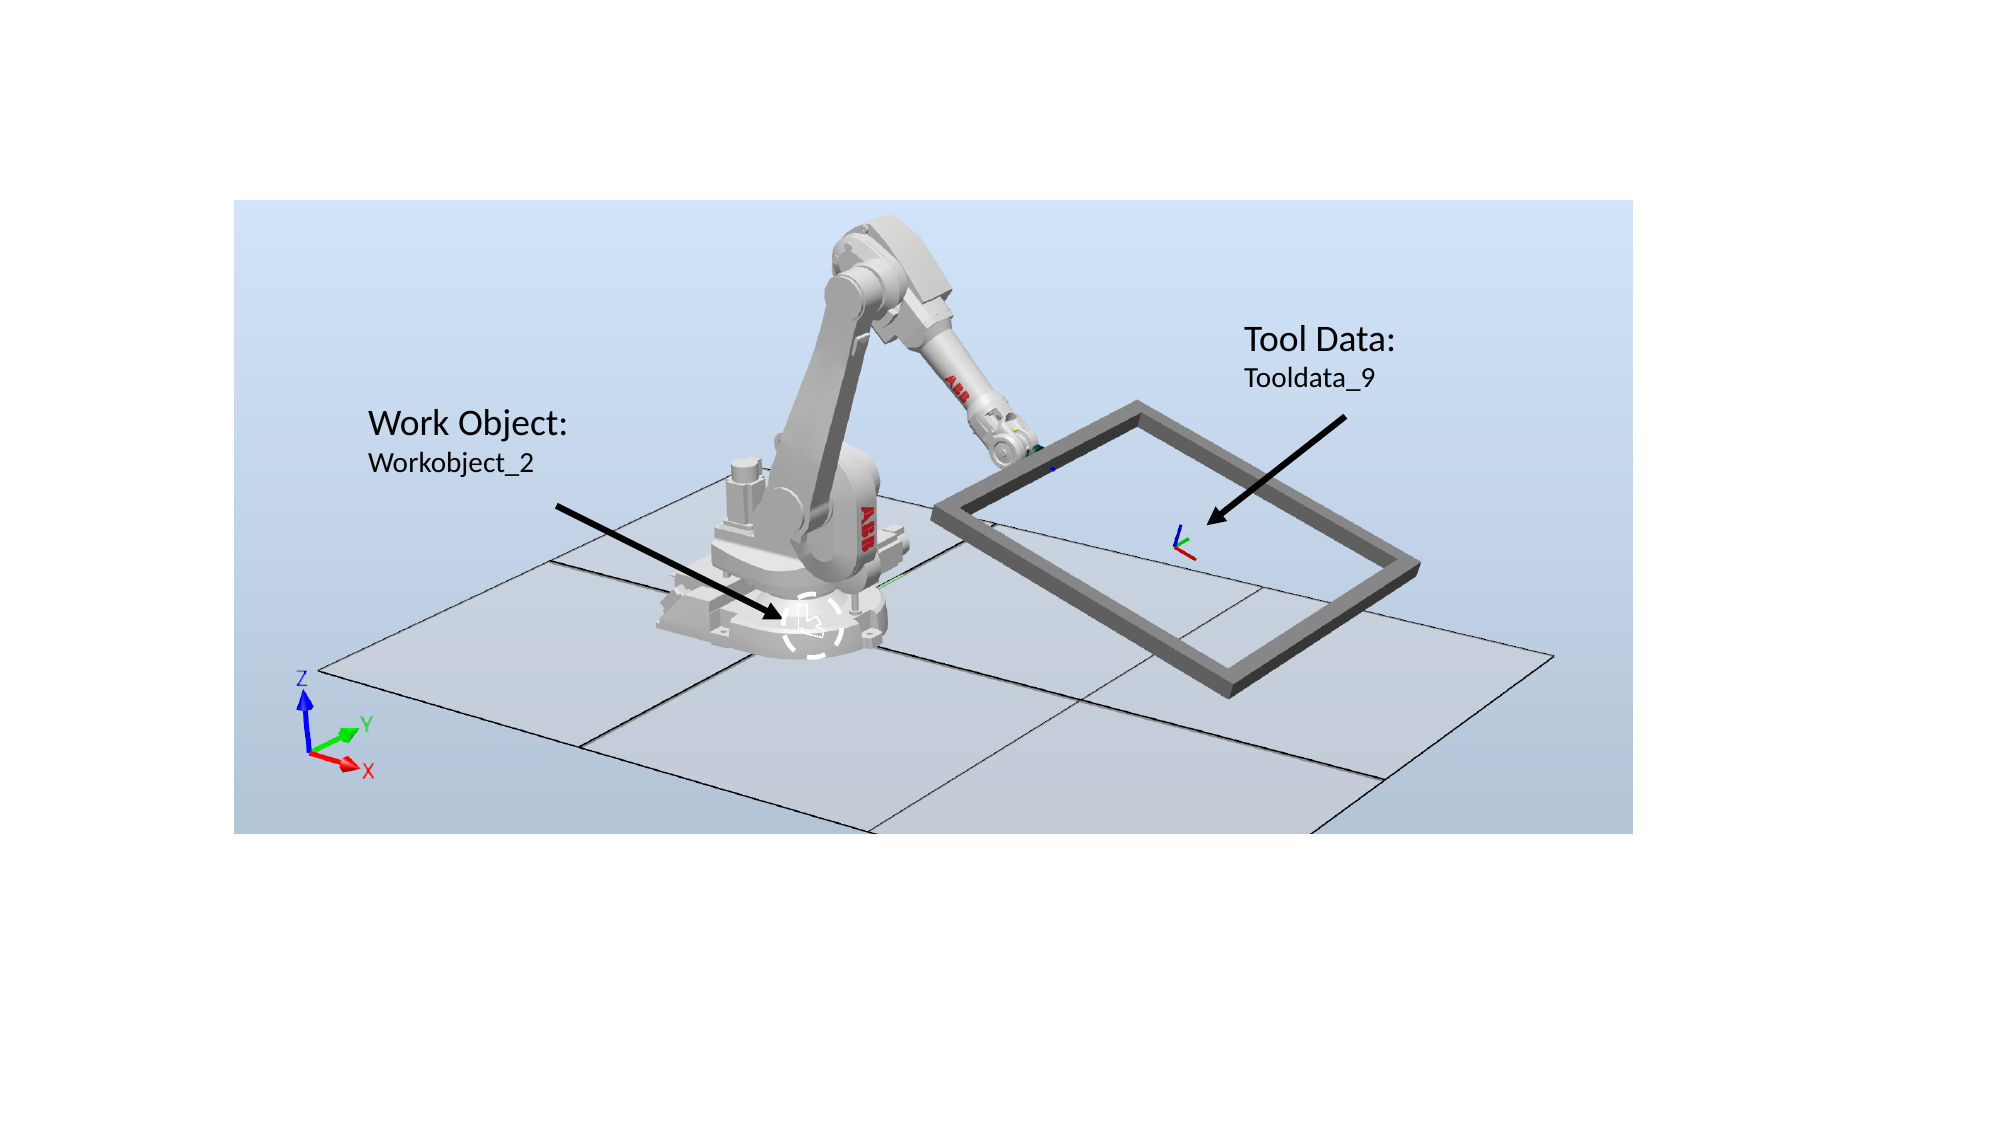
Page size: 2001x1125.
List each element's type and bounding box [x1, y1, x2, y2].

text_box [1206, 416, 1346, 526]
text_box [556, 505, 784, 620]
picture [234, 200, 1633, 834]
